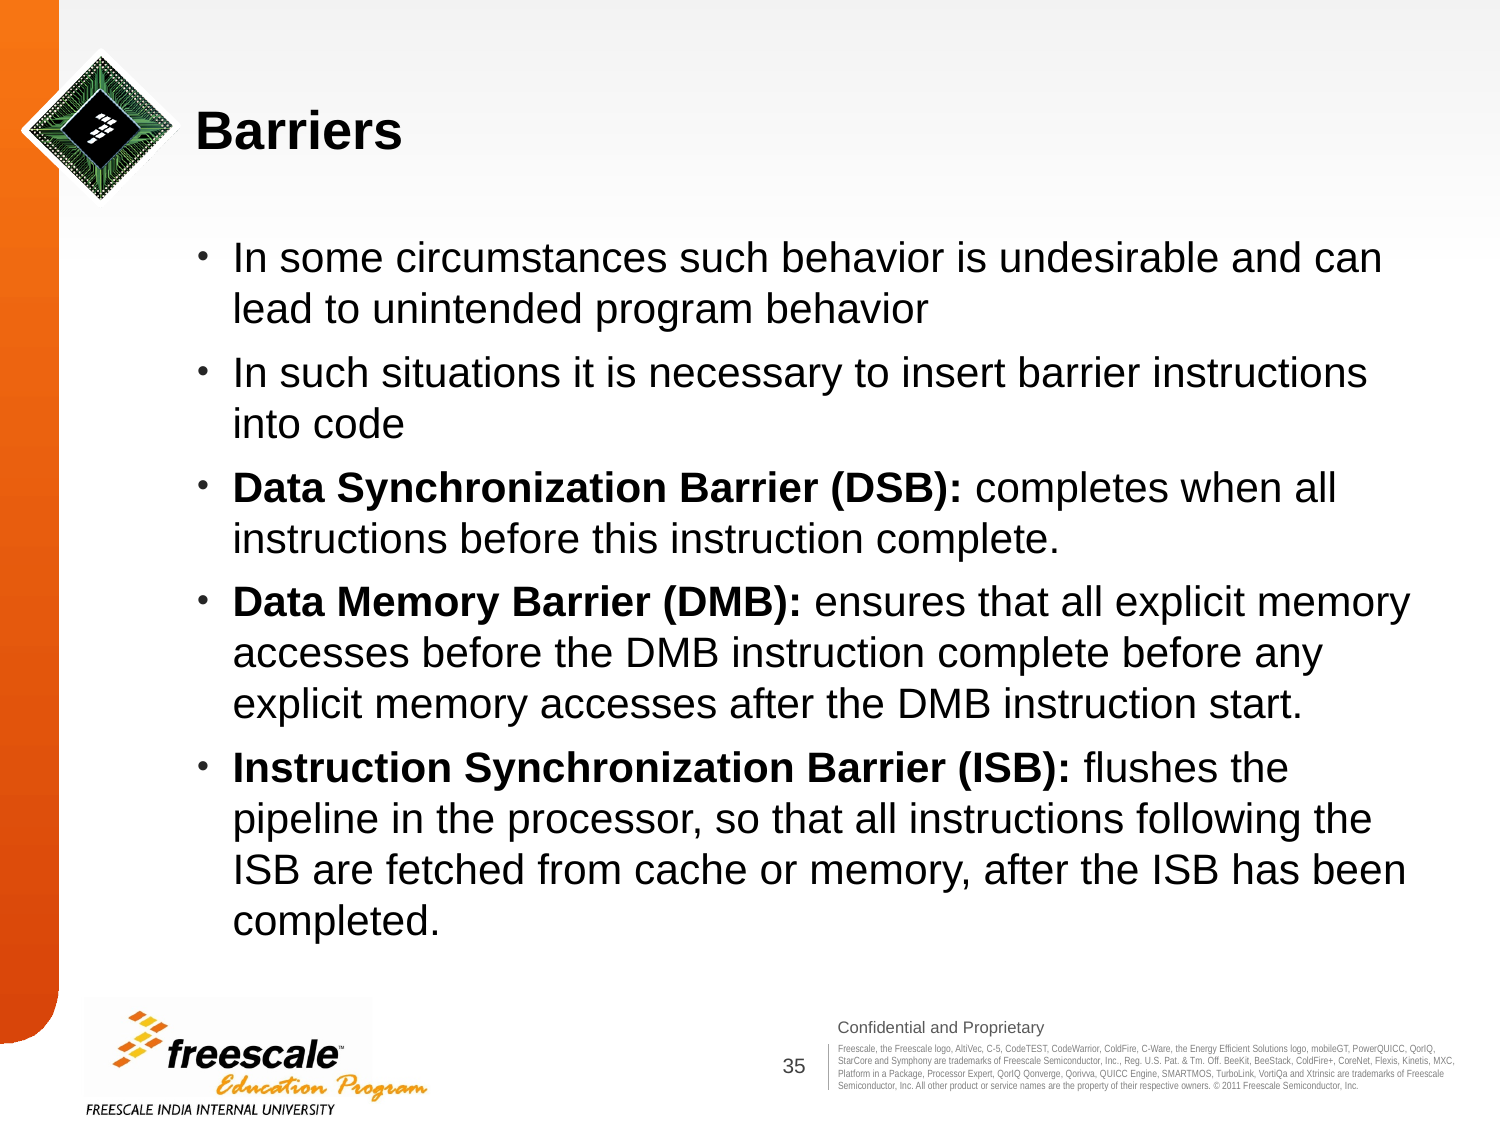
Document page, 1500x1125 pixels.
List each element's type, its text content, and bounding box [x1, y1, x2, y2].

picture [30, 57, 172, 199]
list In some circumstances such behavior is undesirable and can lead to unintended program behavior In such situations it is necessary to insert barrier instructions into code Data Synchronization Barrier (DSB): completes when all instructions before this instruction complete. Data Memory Barrier (DMB): ensures that all explicit memory accesses before the DMB instruction complete before any explicit memory accesses after the DMB instruction start. Instruction Synchronization Barrier (ISB): flushes the pipeline in the processor, so that all instructions following the ISB are fetched from cache or memory, after the ISB has been completed. [182, 222, 1445, 995]
picture [23, 50, 97, 126]
picture [104, 129, 180, 208]
picture [77, 997, 435, 1123]
picture [23, 135, 98, 208]
picture [106, 50, 180, 122]
title Barriers [180, 73, 1452, 182]
